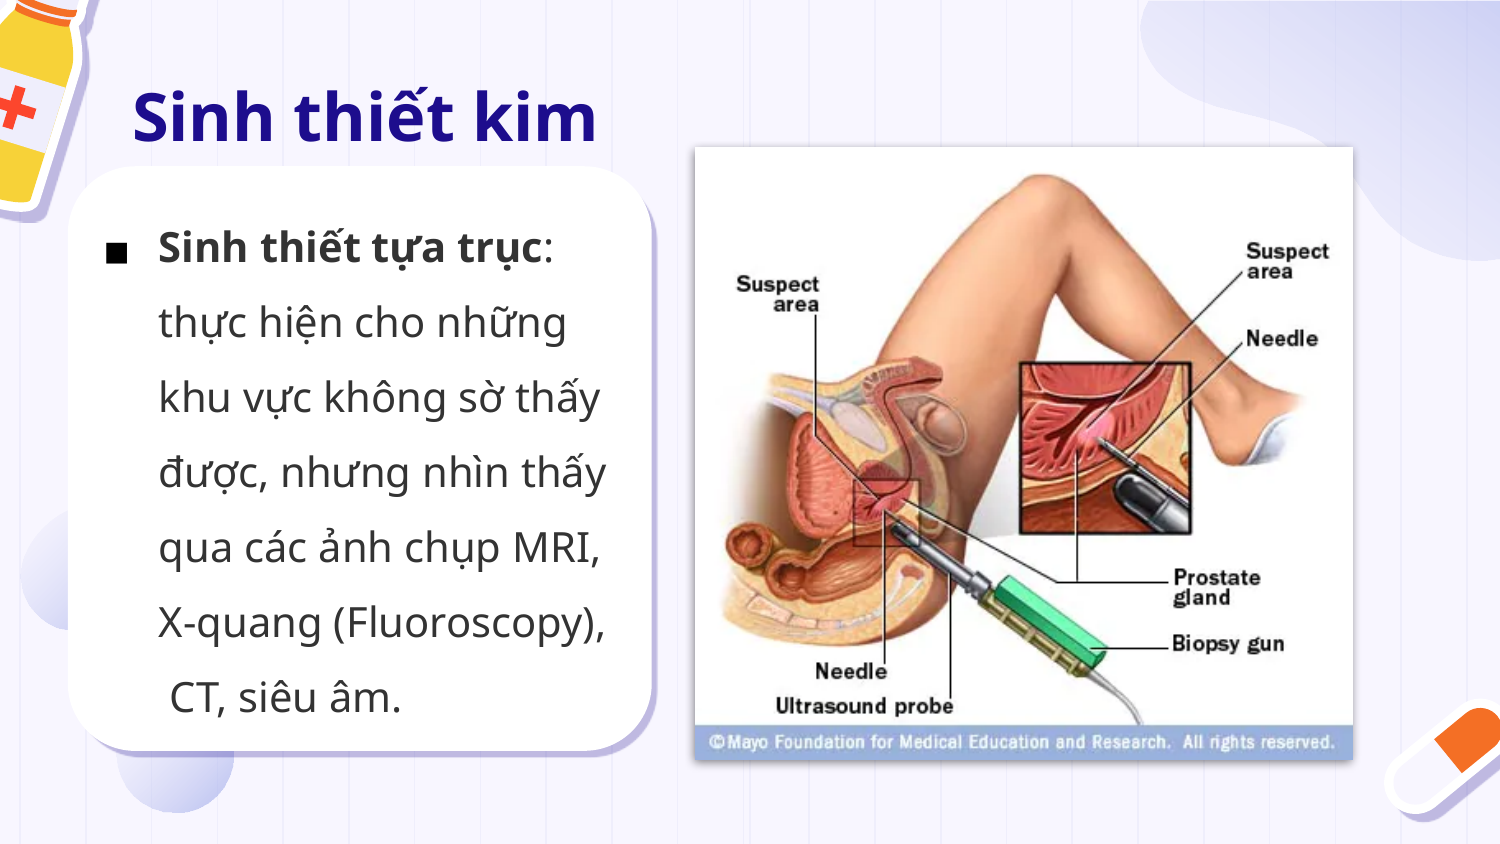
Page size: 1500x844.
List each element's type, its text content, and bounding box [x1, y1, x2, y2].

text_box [0, 0, 67, 202]
picture [694, 147, 1353, 760]
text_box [1381, 690, 1500, 822]
title Sinh thiết kim [116, 59, 1383, 175]
text_box Sinh thiết tựa trục: thực hiện cho những khu vực không sờ thấy được, nhưng nhìn thấy qua các ảnh chụp MRI, X-quang (Fluoroscopy), CT, siêu âm. [67, 169, 652, 751]
